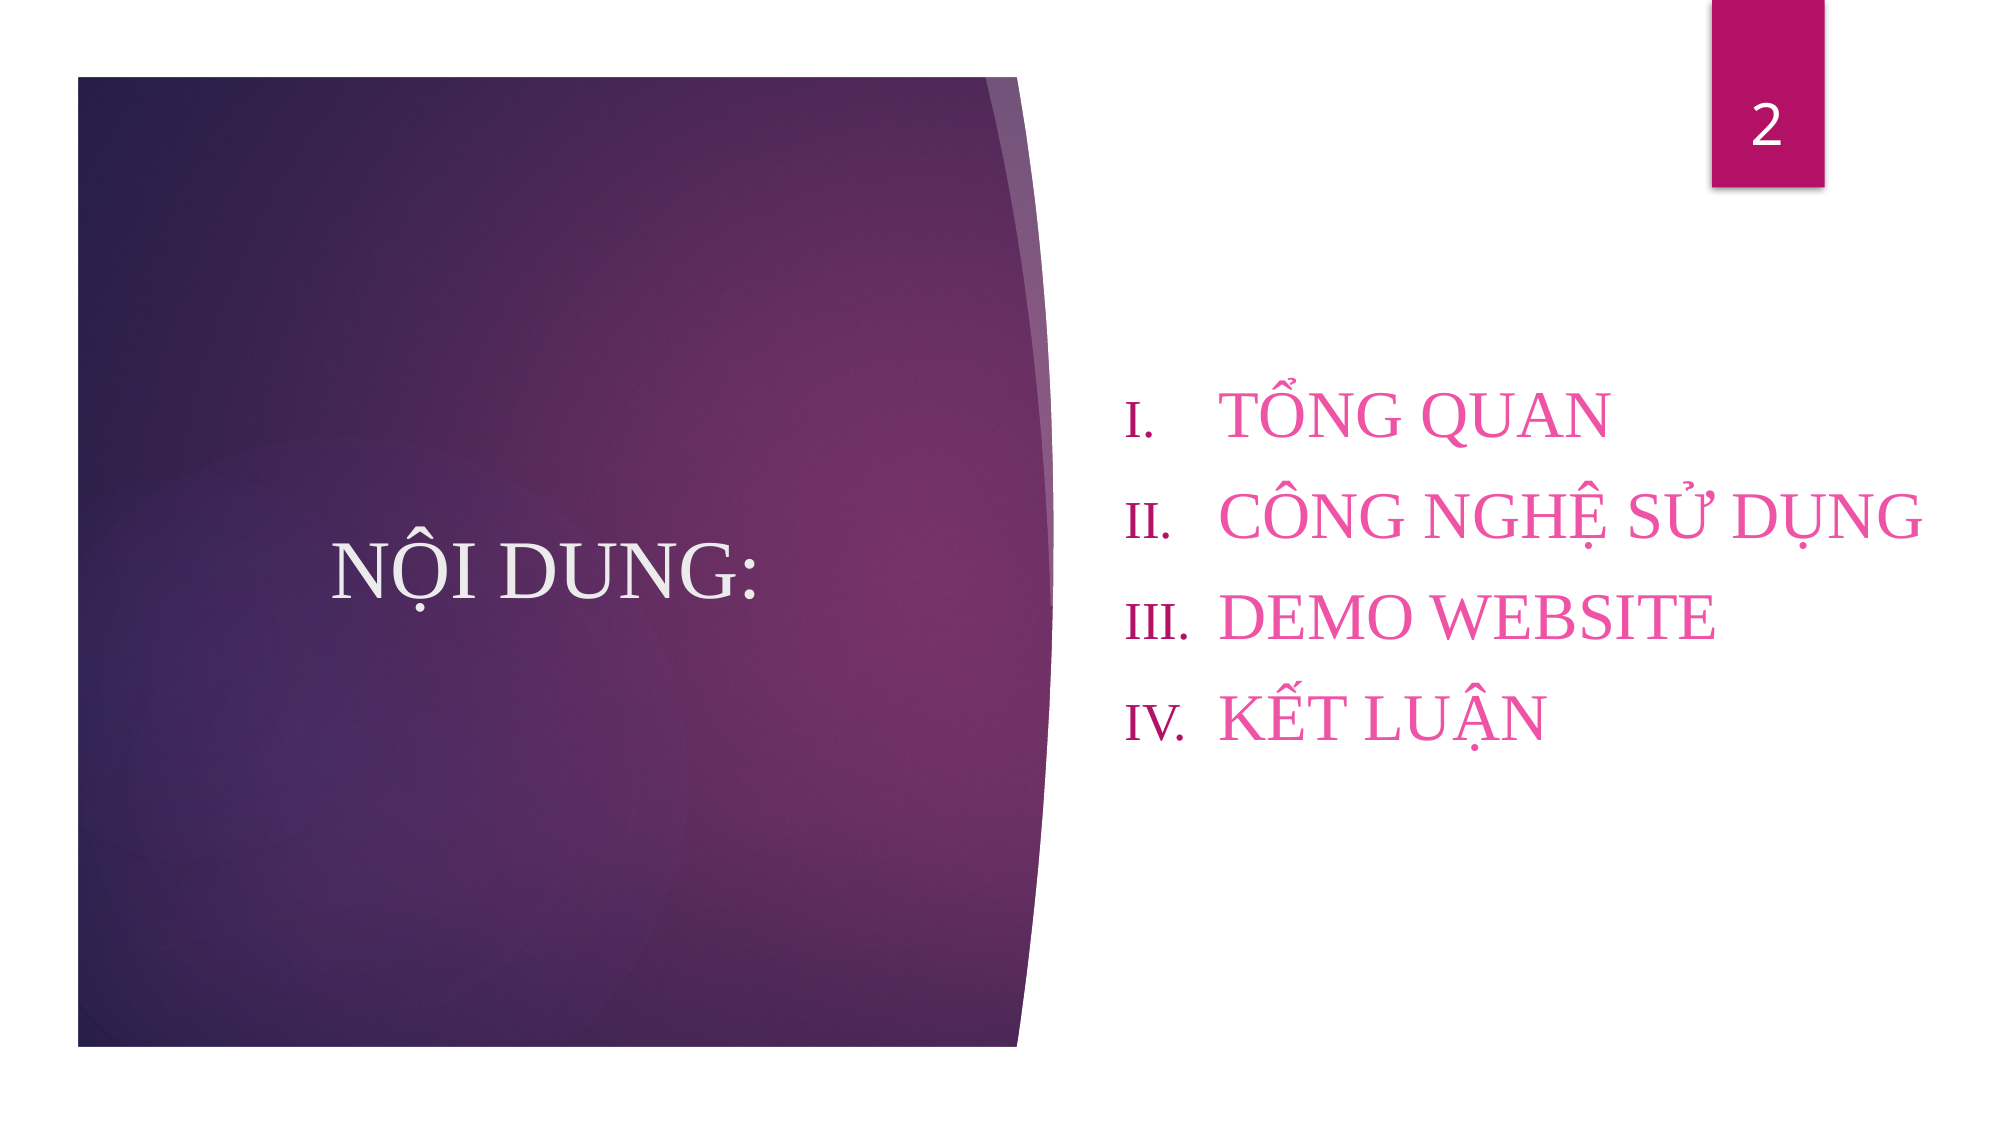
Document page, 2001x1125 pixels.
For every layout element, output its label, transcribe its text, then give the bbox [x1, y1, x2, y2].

list TỔNG QUAN CÔNG NGHỆ SỬ DỤNG DEMO WEBSITE KẾT LUẬN [1109, 386, 1971, 739]
slide_number 2 [1698, 48, 1836, 175]
title NỘI DUNG: [189, 439, 904, 692]
